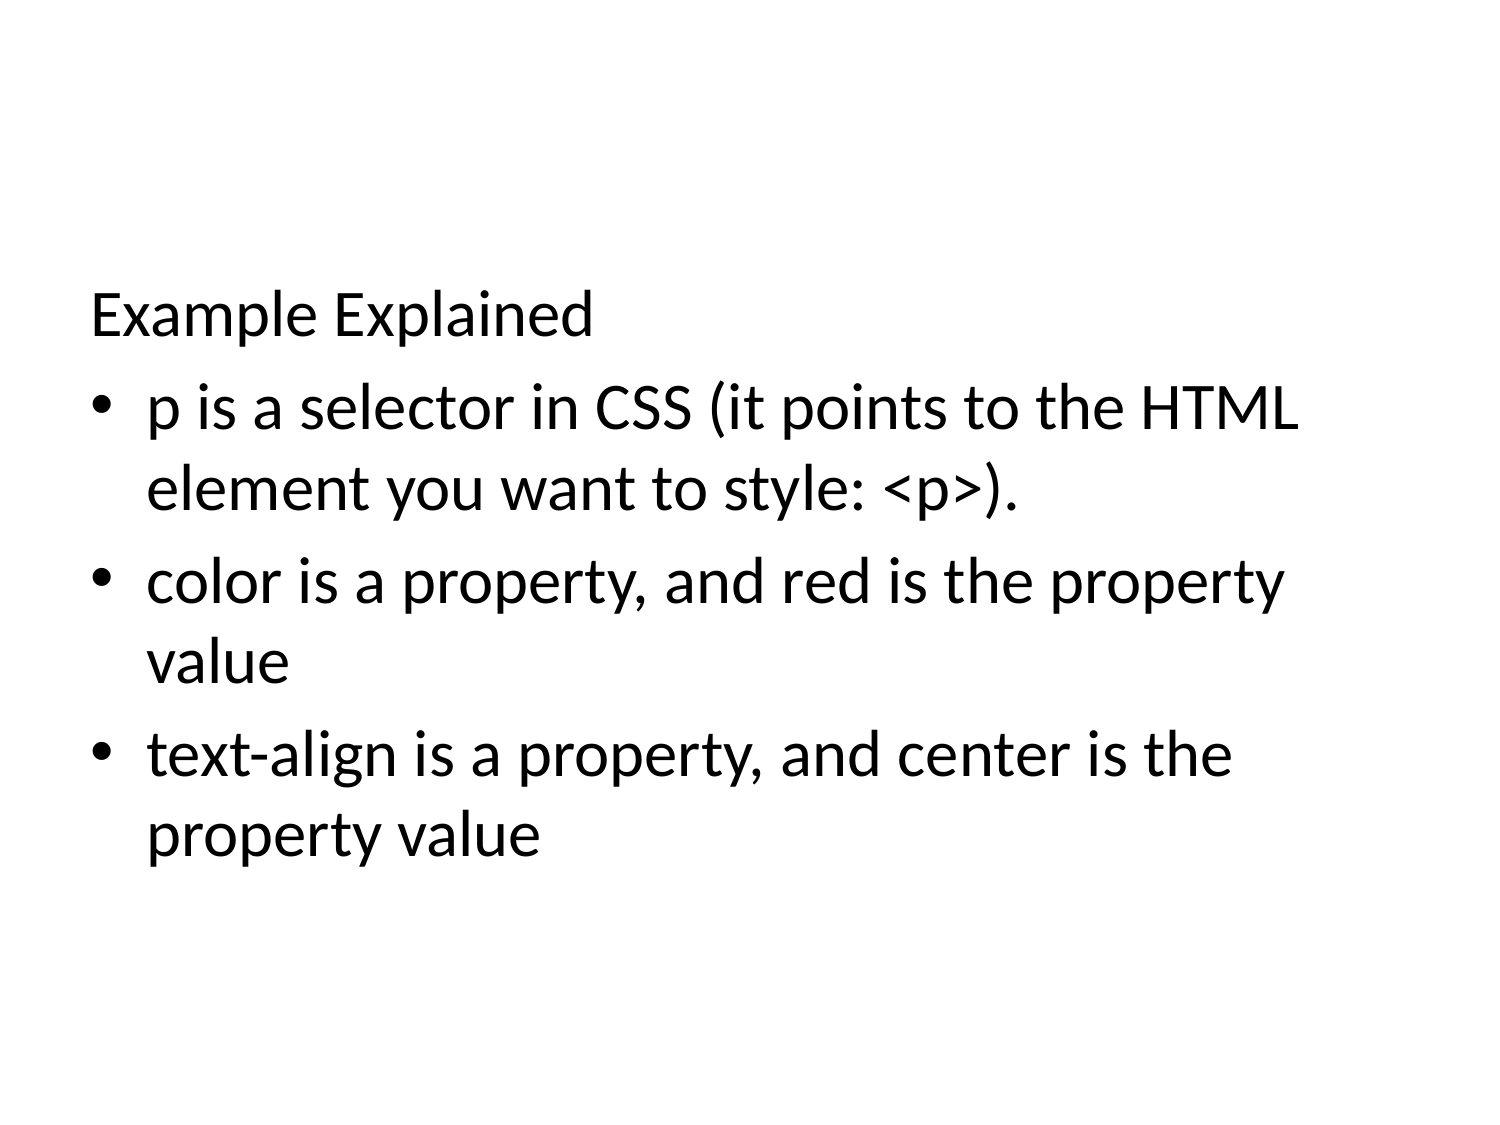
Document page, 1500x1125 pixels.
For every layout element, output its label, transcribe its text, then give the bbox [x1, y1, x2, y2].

list Example Explained p is a selector in CSS (it points to the HTML element you want to style: <p>). color is a property, and red is the property value text-align is a property, and center is the property value [75, 262, 1425, 1005]
